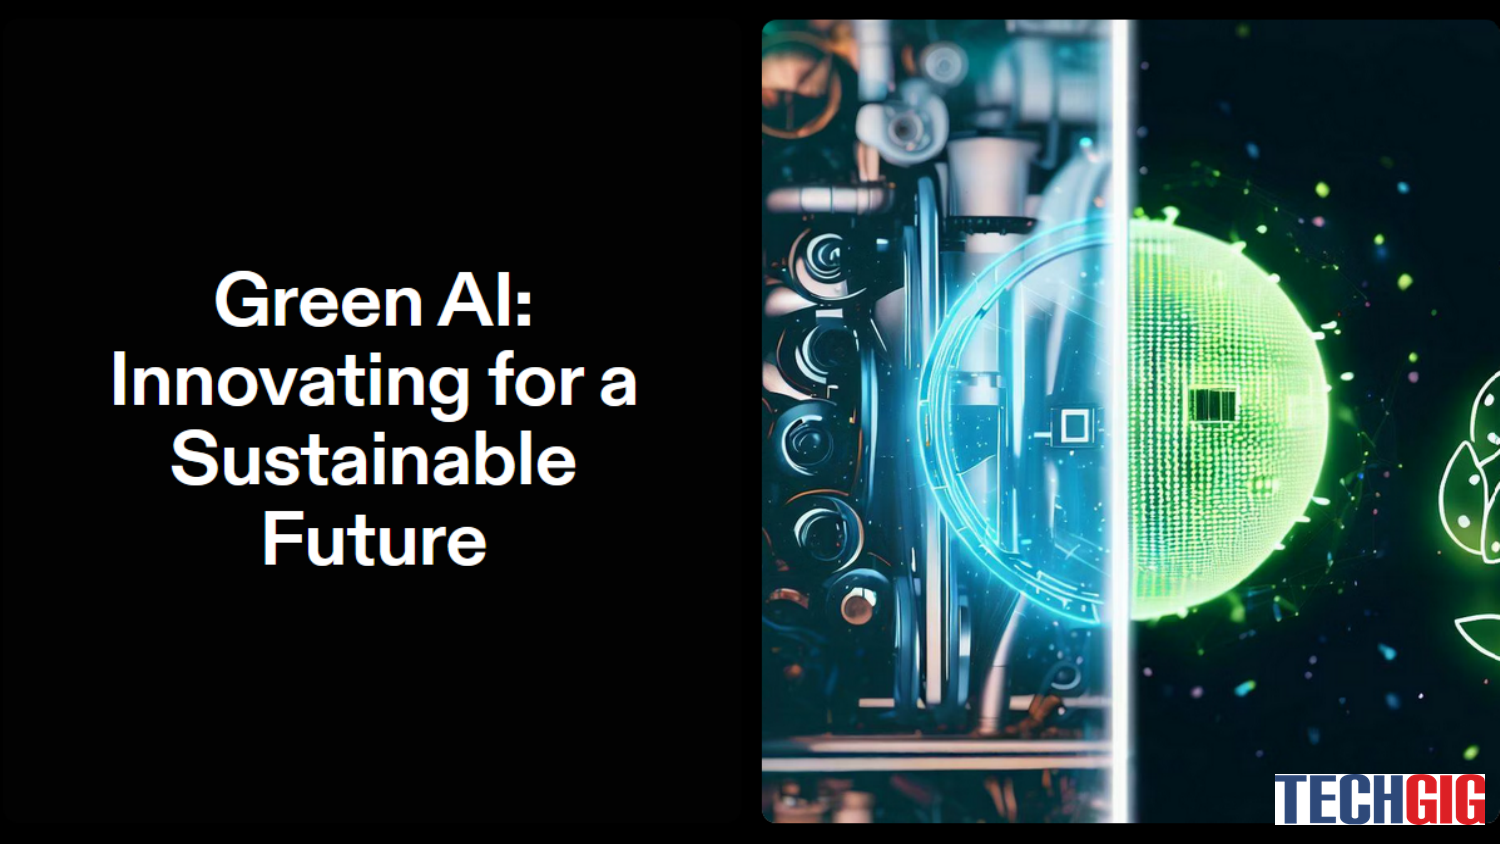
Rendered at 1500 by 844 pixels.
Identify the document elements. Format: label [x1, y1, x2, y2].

text_box [0, 0, 1500, 844]
picture [1275, 774, 1485, 825]
